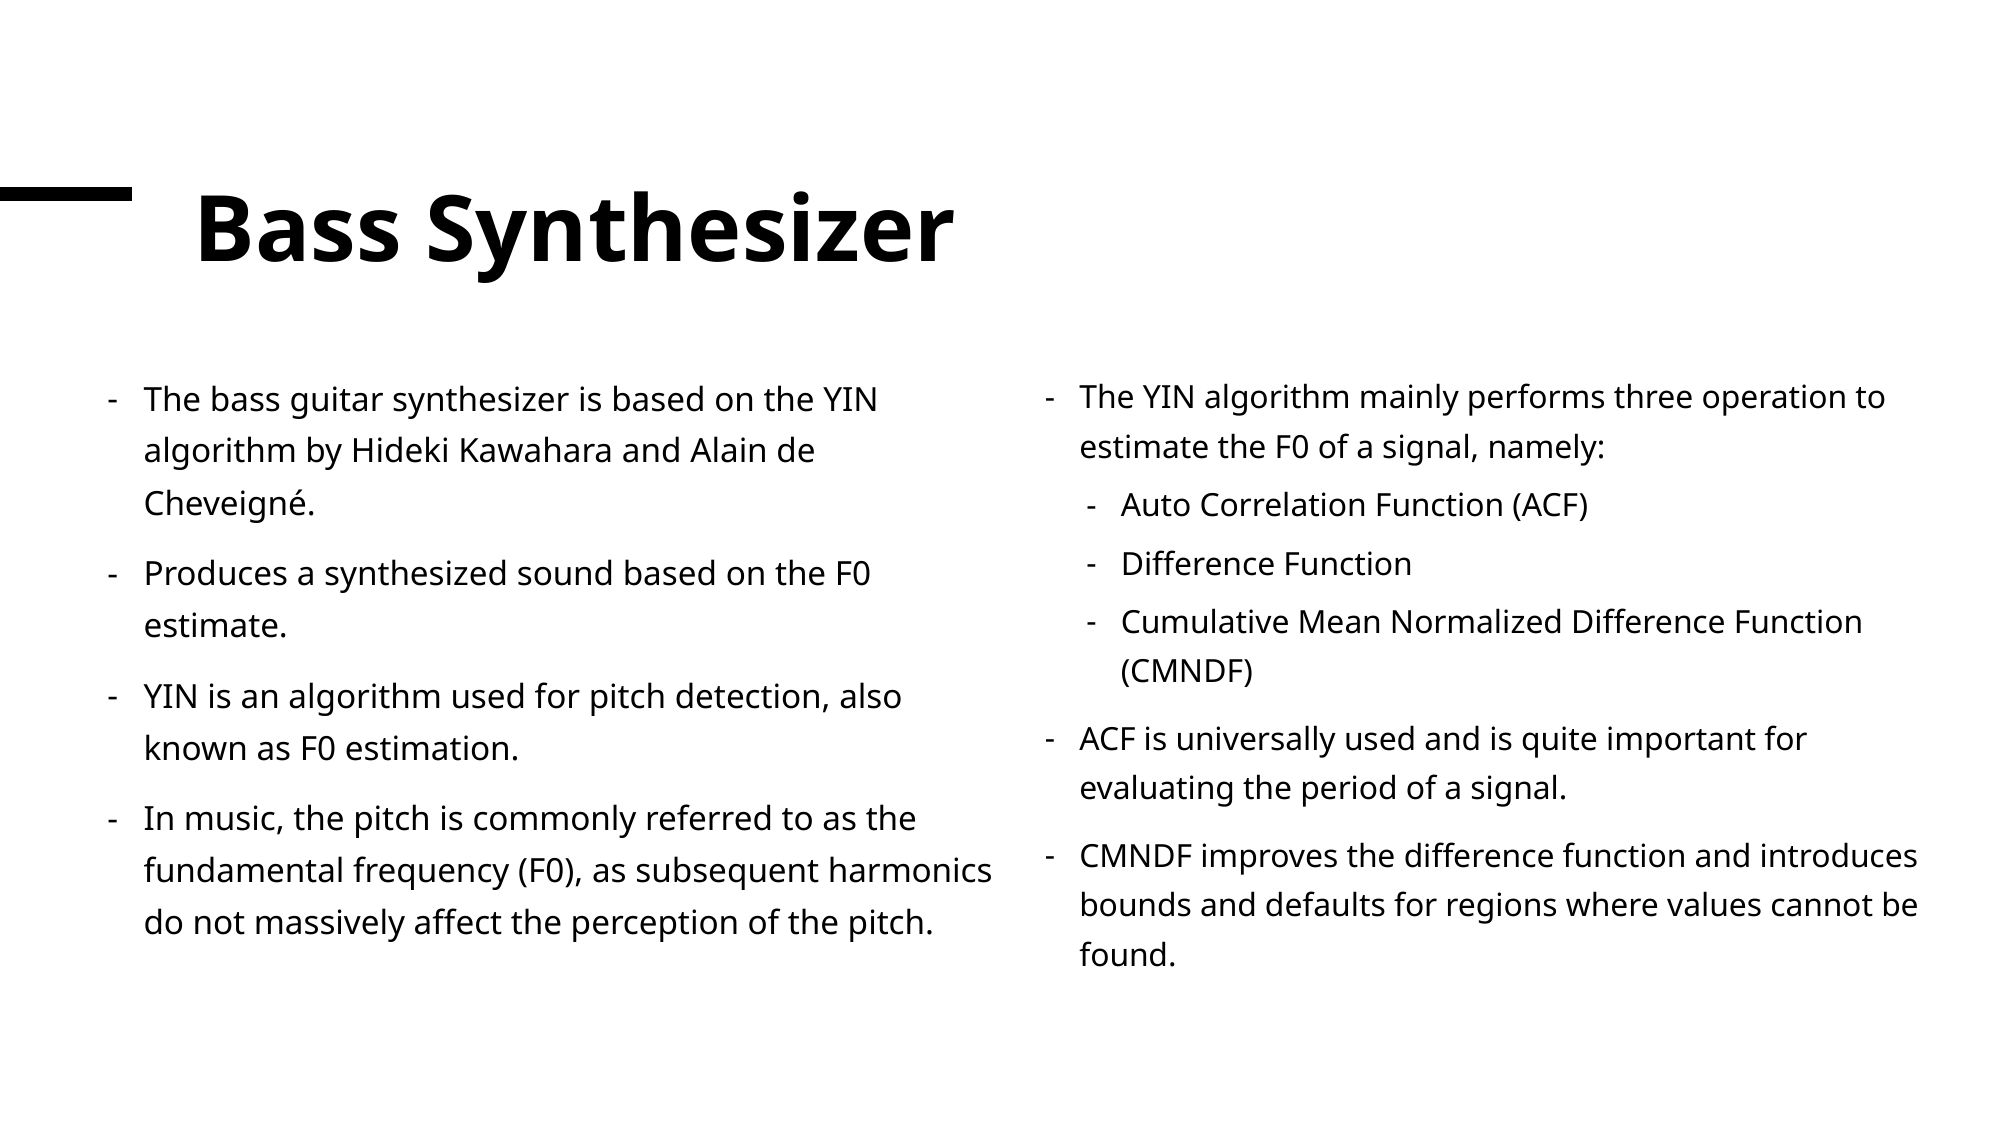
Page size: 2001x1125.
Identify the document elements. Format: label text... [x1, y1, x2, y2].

list The YIN algorithm mainly performs three operation to estimate the F0 of a signal, namely: Auto Correlation Function (ACF) Difference Function Cumulative Mean Normalized Difference Function (CMNDF) ACF is universally used and is quite important for evaluating the period of a signal. CMNDF improves the difference function and introduces bounds and defaults for regions where values cannot be found. [1029, 358, 1948, 988]
title Bass Synthesizer [178, 178, 1807, 392]
text_box The bass guitar synthesizer is based on the YIN algorithm by Hideki Kawahara and Alain de Cheveigné. Produces a synthesized sound based on the F0 estimate. YIN is an algorithm used for pitch detection, also known as F0 estimation. In music, the pitch is commonly referred to as the fundamental frequency (F0), as subsequent harmonics do not massively affect the perception of the pitch. [92, 358, 1011, 988]
